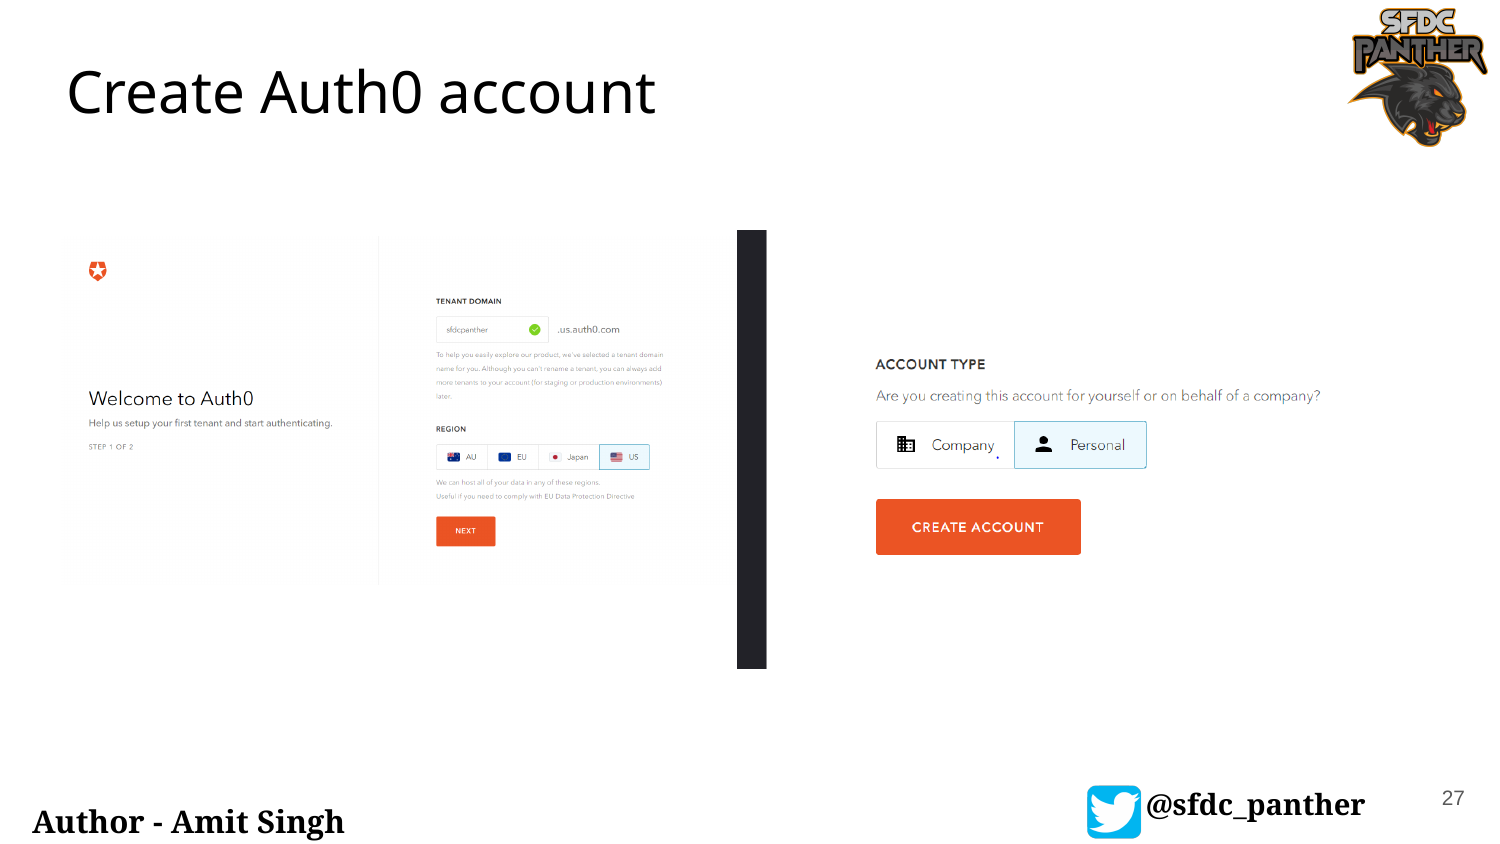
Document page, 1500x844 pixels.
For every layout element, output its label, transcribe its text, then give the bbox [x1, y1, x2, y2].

picture [61, 230, 1470, 670]
title Create Auth0 account [51, 40, 1449, 135]
picture [1347, 8, 1488, 147]
picture [1085, 784, 1144, 842]
slide_number 27 [1389, 764, 1480, 830]
